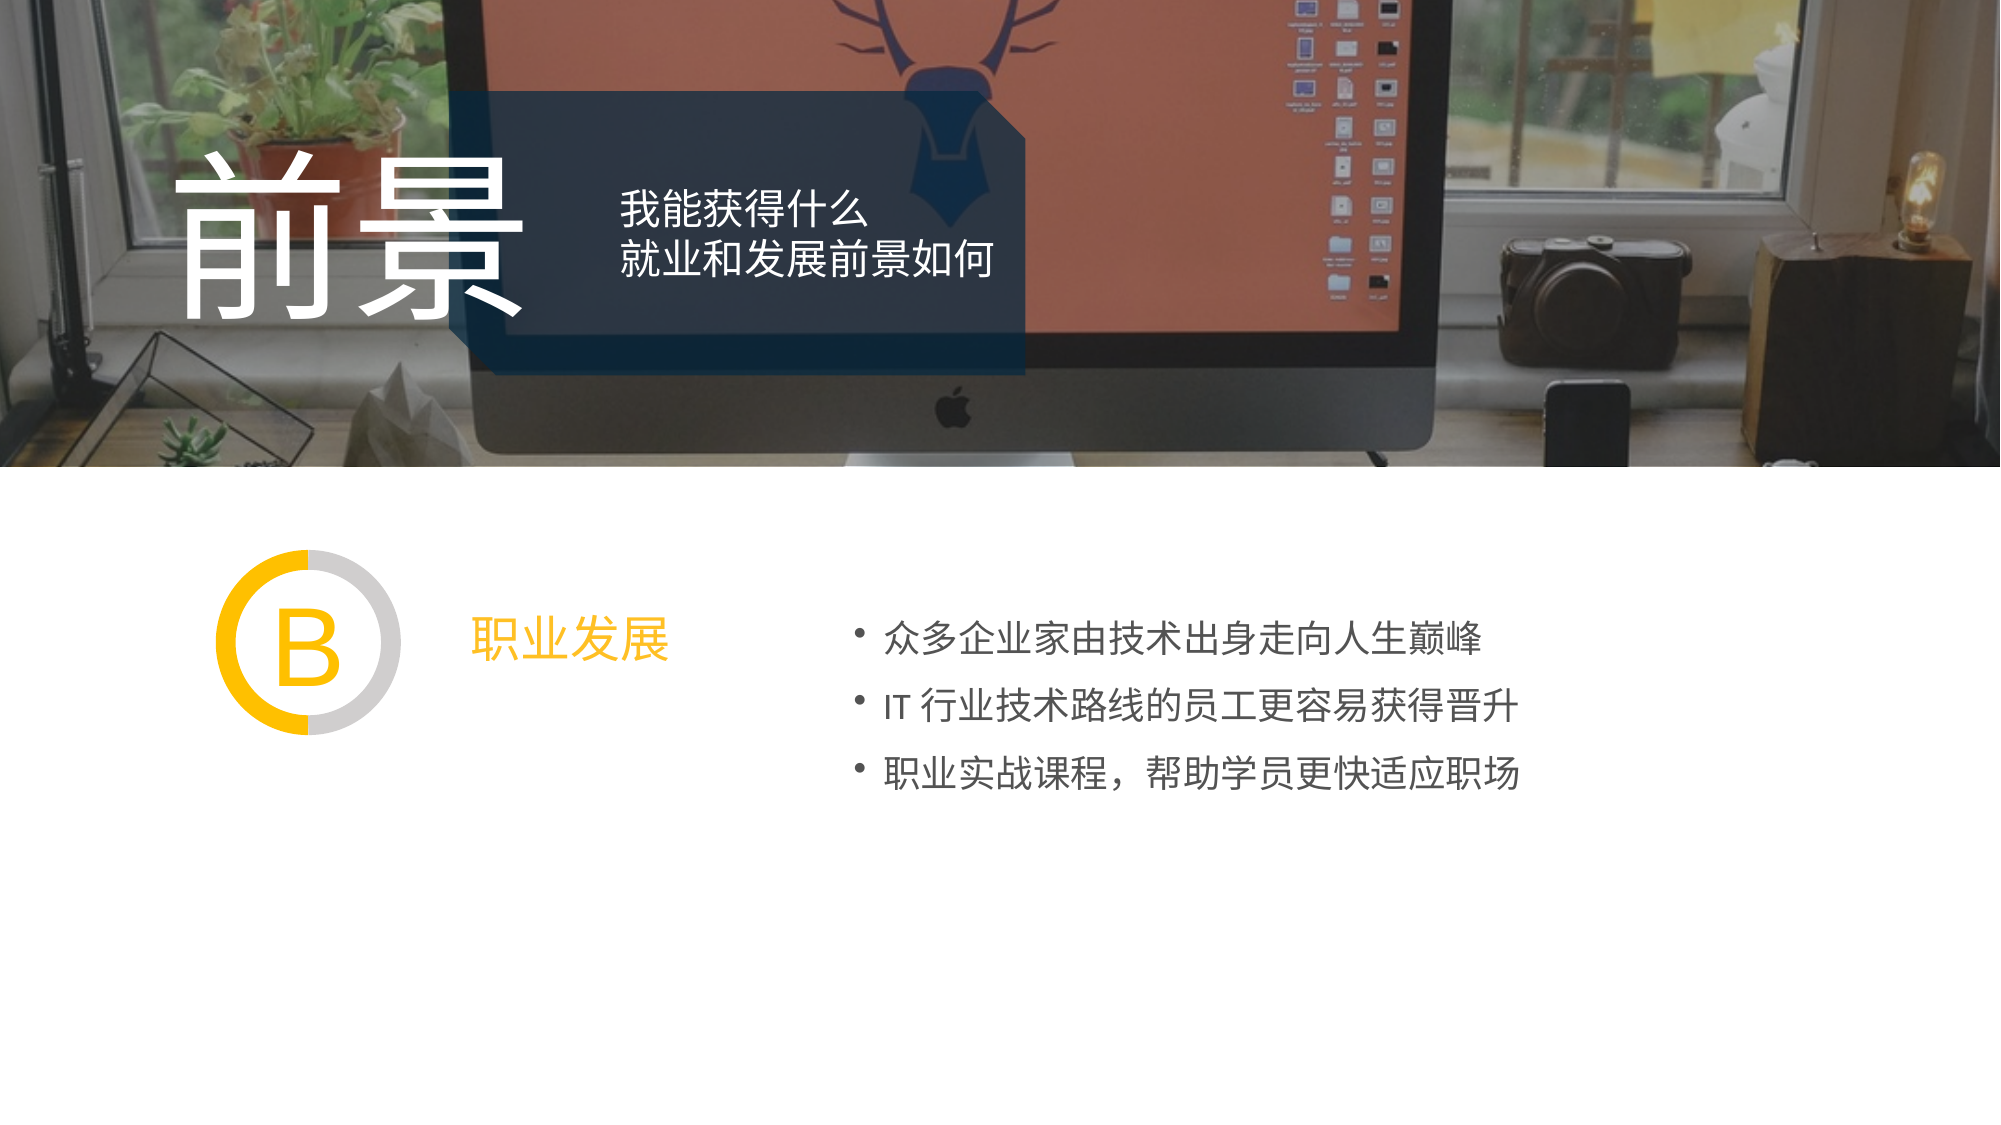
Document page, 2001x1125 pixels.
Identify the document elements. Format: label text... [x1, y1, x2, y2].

picture [0, 0, 2000, 468]
text_box 众多企业家由技术出身走向人生巅峰 IT行业技术路线的员工更容易获得晋升 职业实战课程，帮助学员更快适应职场 [846, 584, 1529, 802]
text_box 职业发展 [463, 600, 679, 676]
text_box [225, 559, 392, 726]
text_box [448, 90, 1026, 376]
